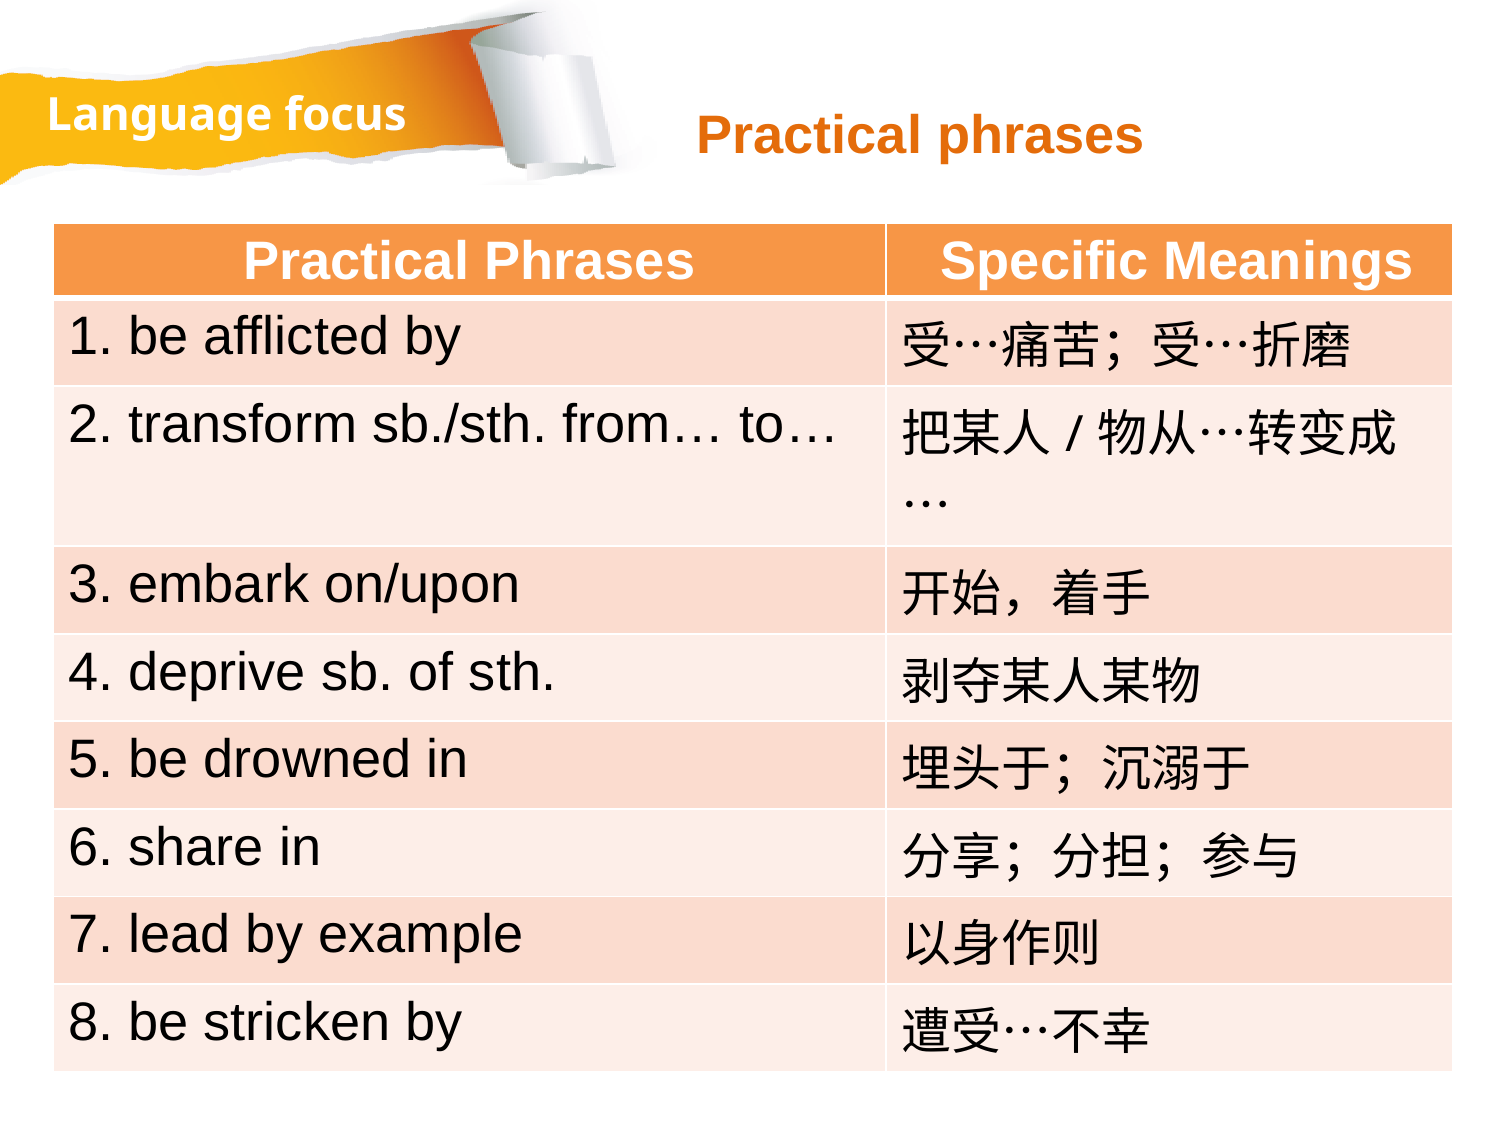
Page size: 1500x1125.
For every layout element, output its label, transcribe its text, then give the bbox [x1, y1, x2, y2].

table_cell 8. be stricken by [54, 985, 885, 1071]
table_cell 剥夺某人某物 [887, 635, 1452, 720]
table_header Specific Meanings [887, 224, 1452, 295]
table_cell 1. be afflicted by [54, 301, 885, 385]
table_cell 埋头于；沉溺于 [887, 722, 1452, 808]
table_cell 开始，着手 [887, 547, 1452, 633]
table_cell 以身作则 [887, 897, 1452, 983]
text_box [0, 0, 1165, 185]
table_cell 5. be drowned in [54, 722, 885, 808]
table_cell 2. transform sb./sth. from… to… [54, 387, 885, 545]
table_cell 3. embark on/upon [54, 547, 885, 633]
table_cell 受…痛苦；受…折磨 [887, 301, 1452, 385]
table_header Practical Phrases [54, 224, 885, 295]
table_cell 7. lead by example [54, 897, 885, 983]
table_cell 把某人/物从…转变成… [887, 387, 1452, 545]
table_cell 分享；分担；参与 [887, 810, 1452, 896]
table_cell 遭受…不幸 [887, 985, 1452, 1071]
table_cell 6. share in [54, 810, 885, 896]
table_cell 4. deprive sb. of sth. [54, 635, 885, 720]
